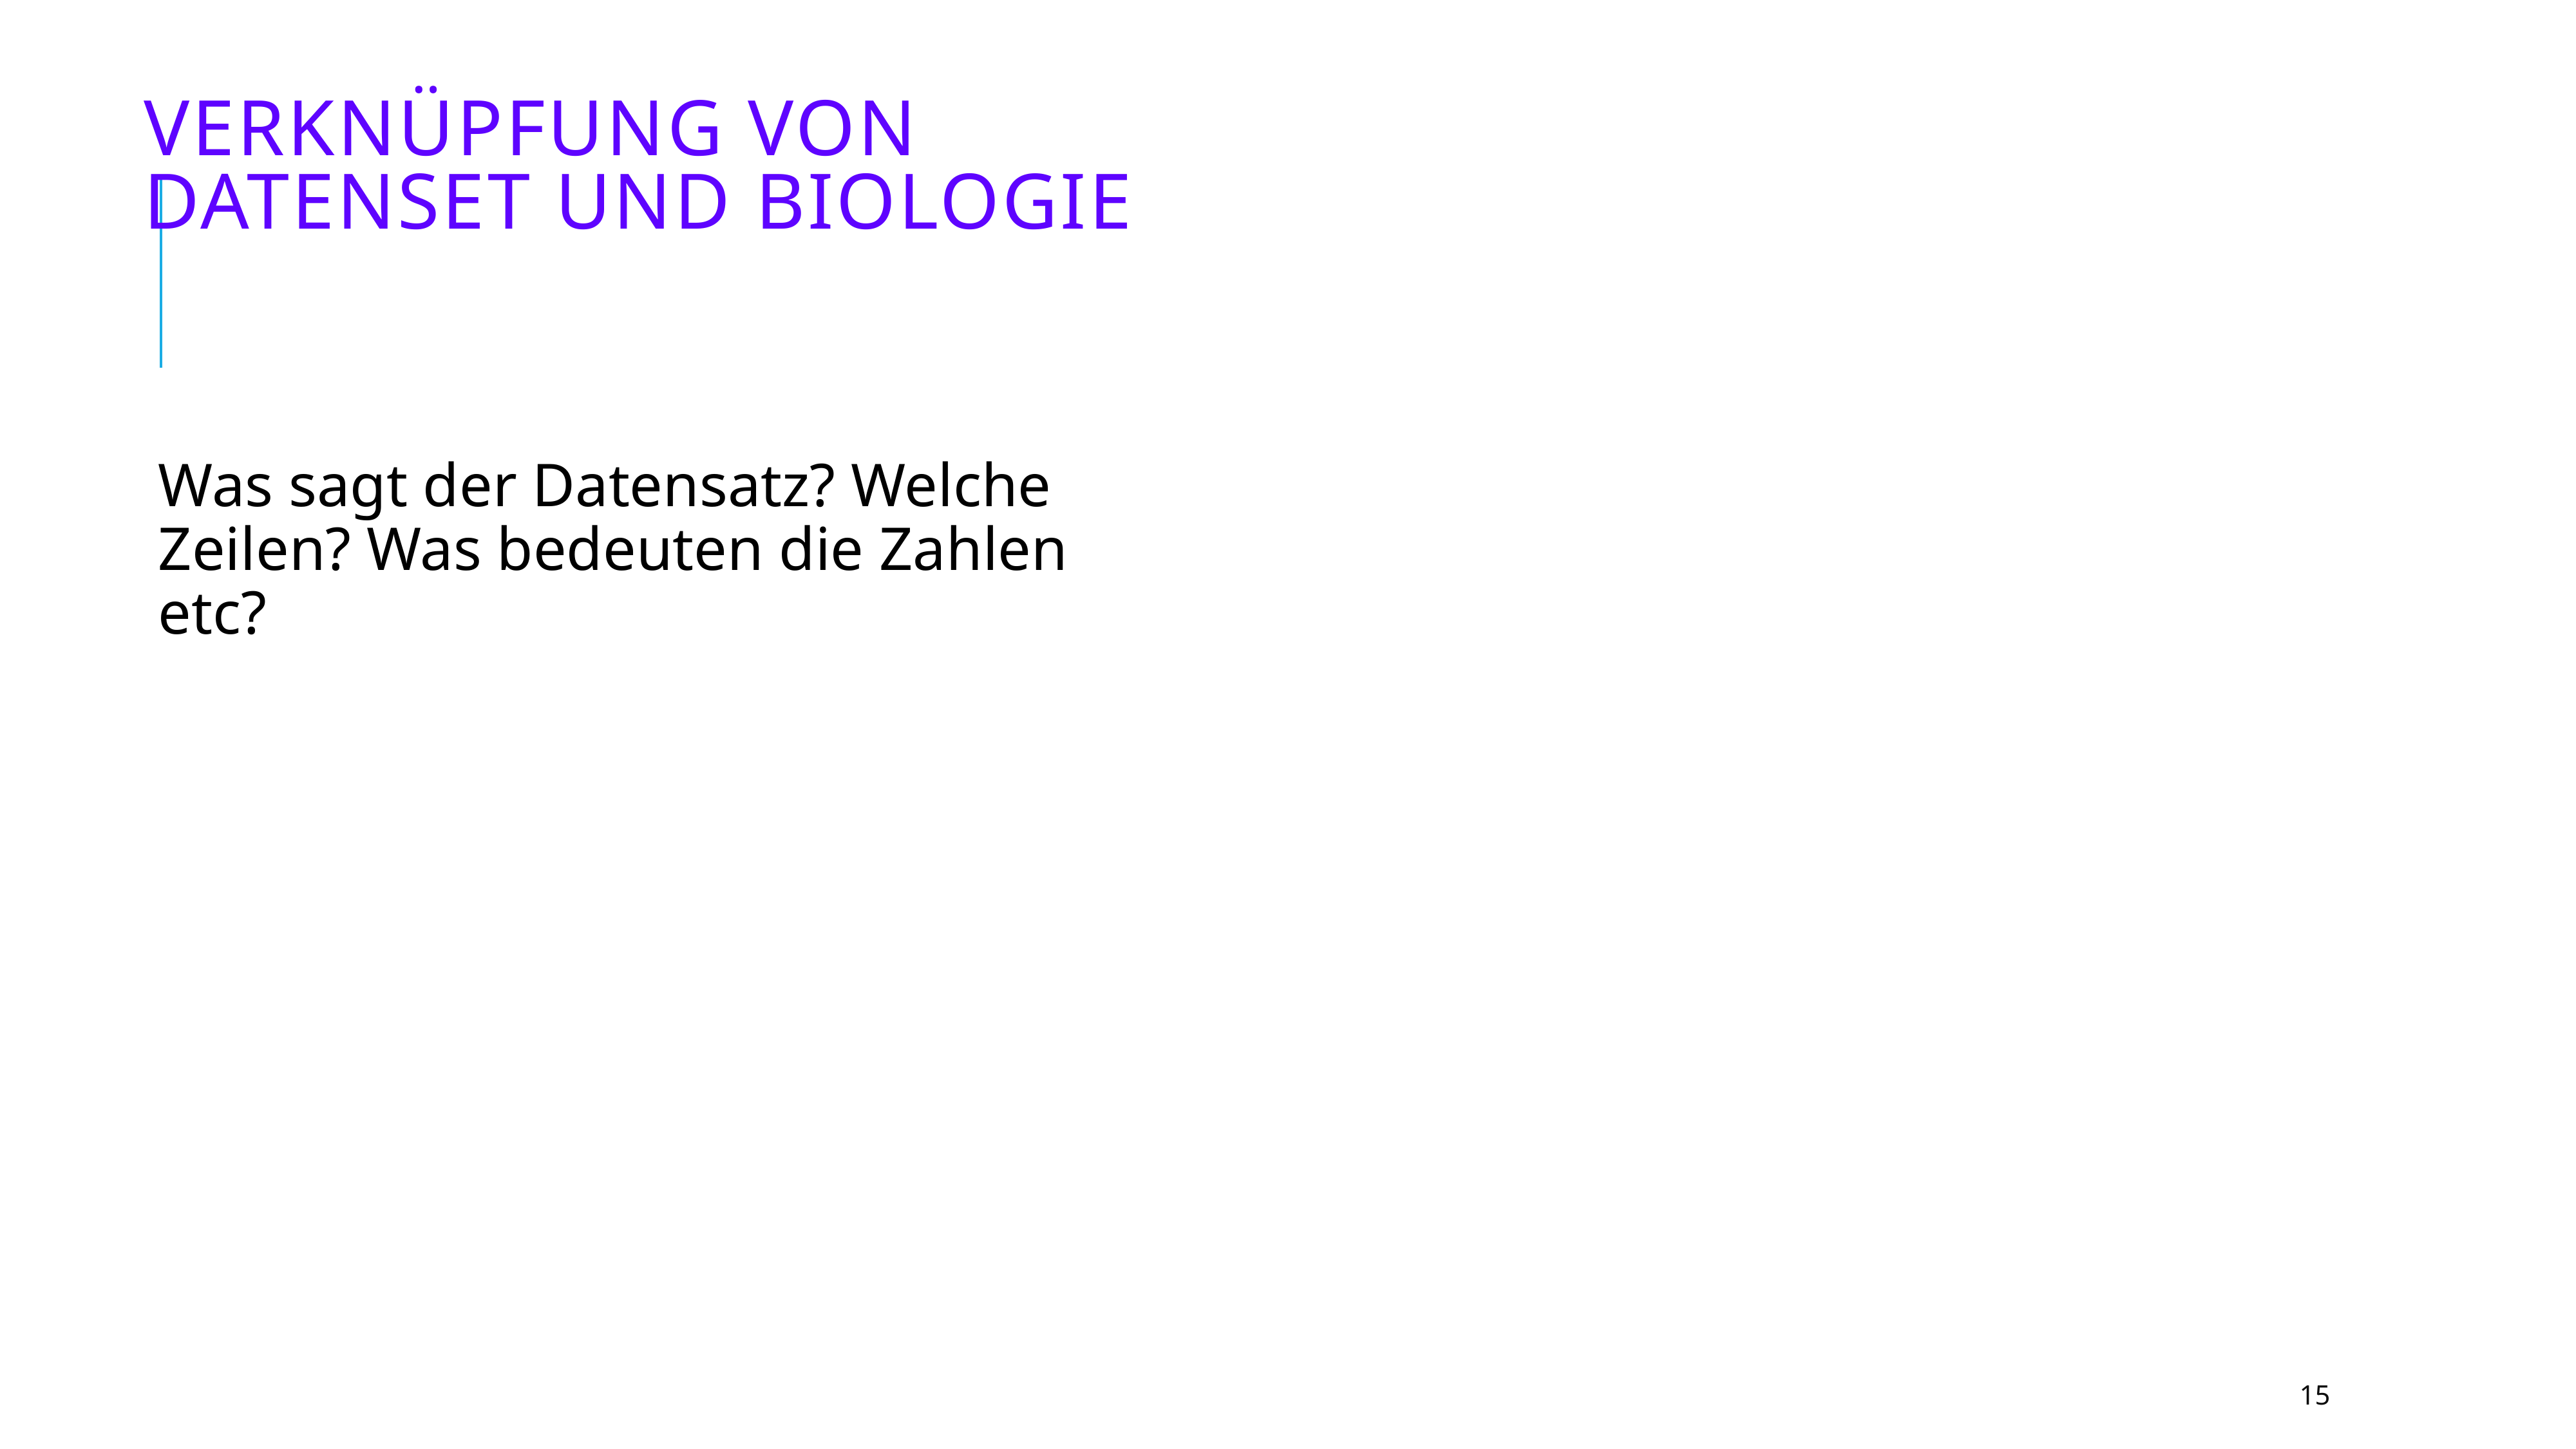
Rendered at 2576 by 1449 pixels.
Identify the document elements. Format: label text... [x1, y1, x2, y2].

list Was sagt der Datensatz? Welche Zeilen? Was bedeuten die Zahlen etc? [134, 450, 1154, 1342]
slide_number 15 [2289, 1367, 2496, 1425]
title Verknüpfung von Datenset und Biologie [134, 88, 1154, 252]
